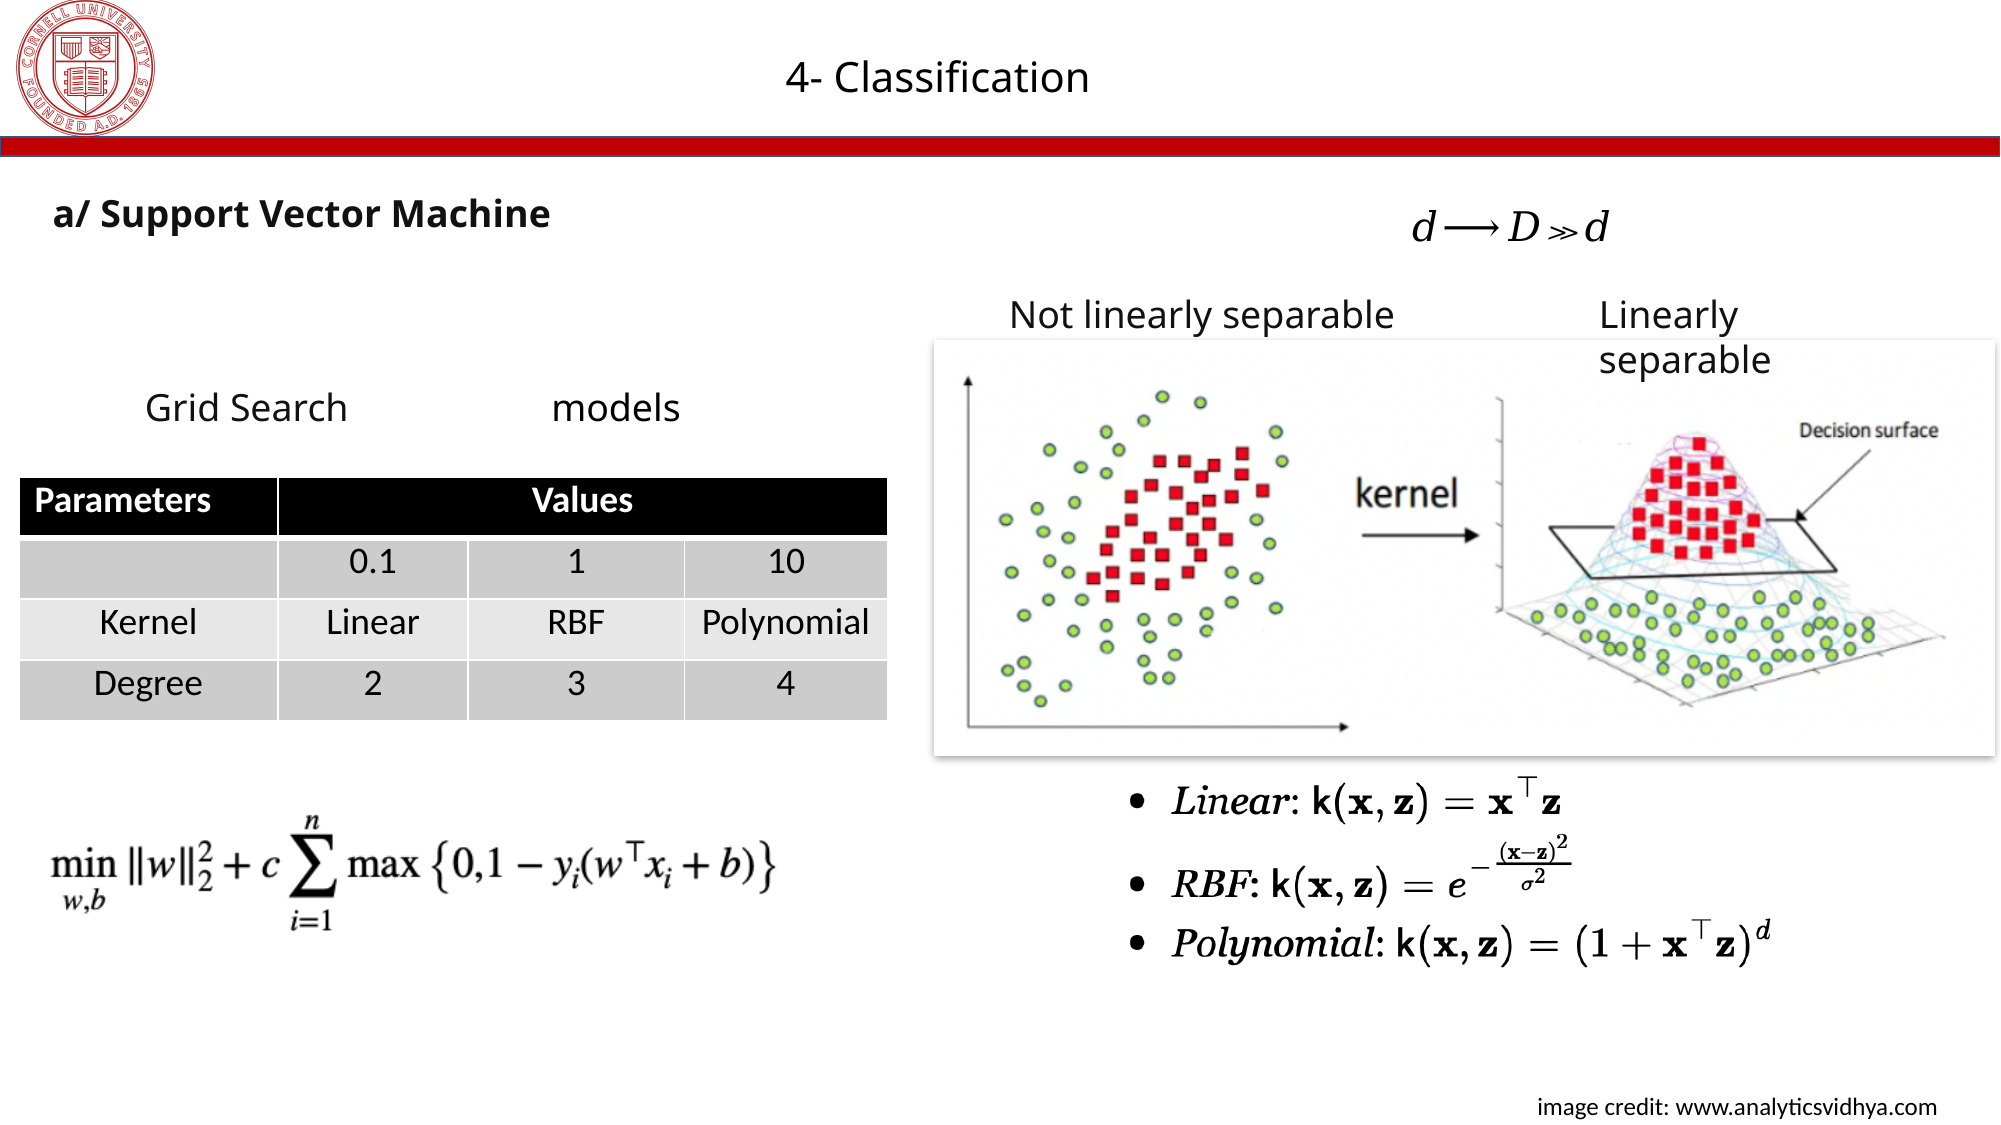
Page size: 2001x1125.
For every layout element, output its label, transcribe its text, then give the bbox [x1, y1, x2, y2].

picture [16, 0, 155, 137]
text_box image credit: www.analyticsvidhya.com [1522, 1082, 1954, 1125]
text_box 4- Classification [770, 43, 1106, 109]
picture [44, 804, 789, 939]
picture [1119, 762, 1781, 981]
text_box [0, 136, 2000, 157]
text_box Not linearly separable [993, 283, 1430, 344]
text_box Linearly separable [1584, 283, 1933, 354]
picture [948, 354, 1981, 742]
text_box Grid Search [130, 376, 381, 437]
text_box a/ Support Vector Machine [28, 182, 591, 243]
